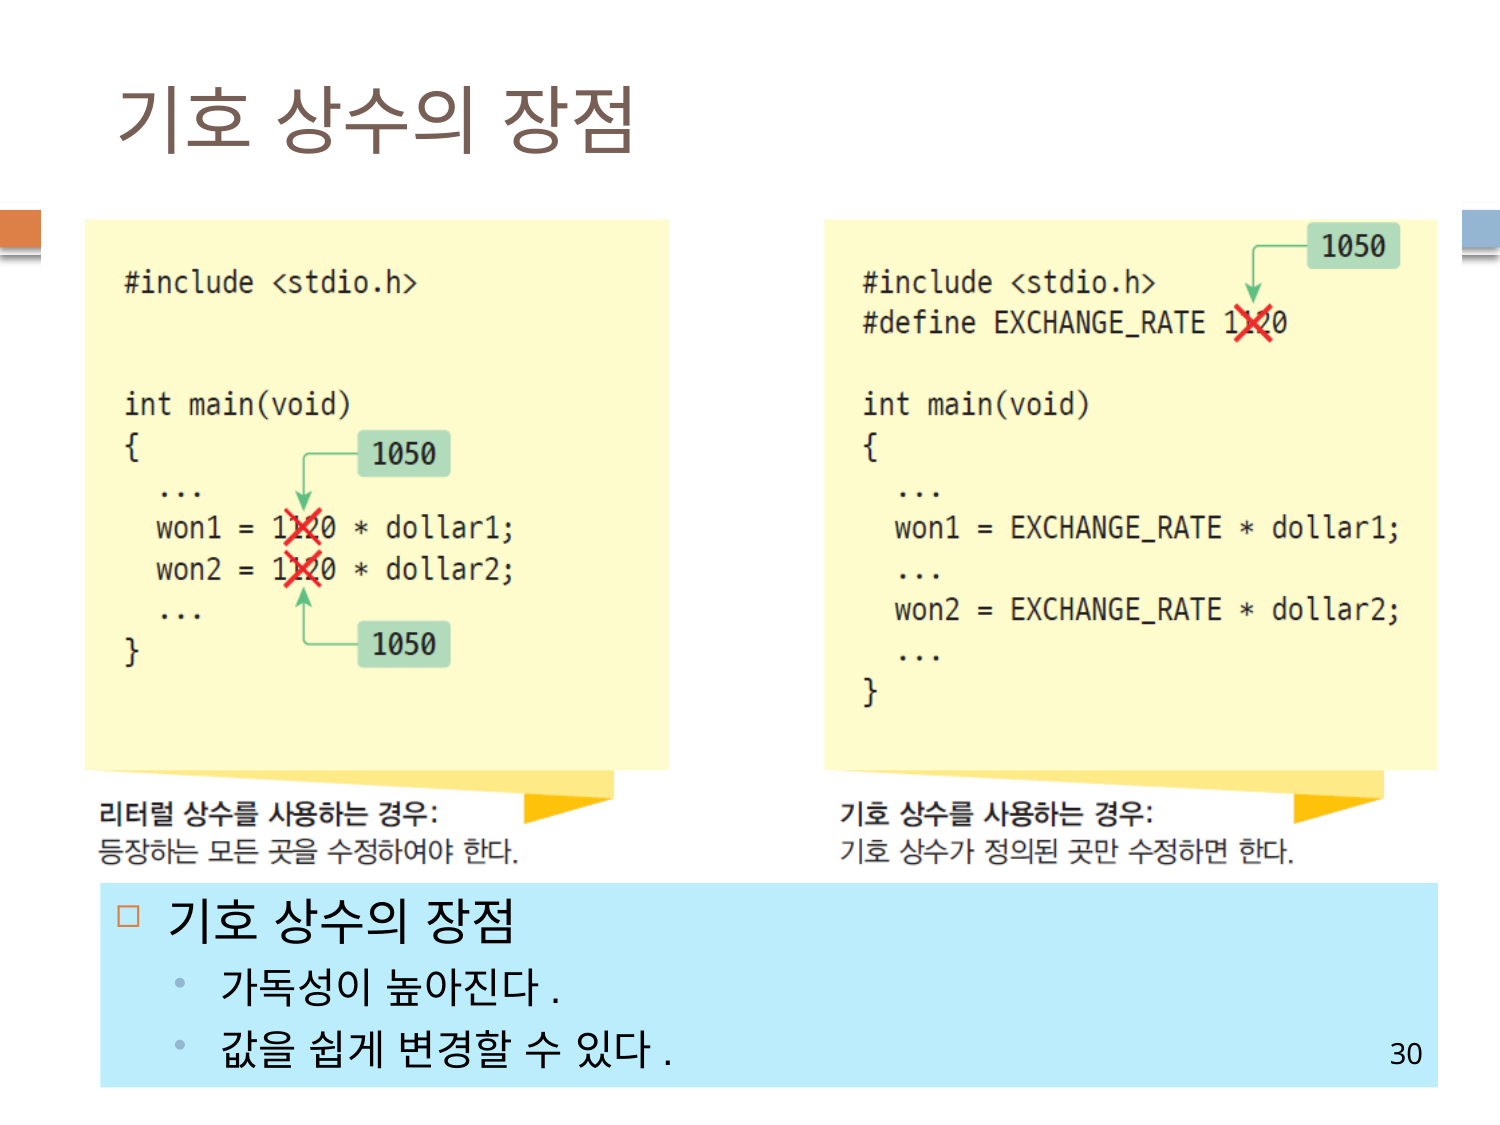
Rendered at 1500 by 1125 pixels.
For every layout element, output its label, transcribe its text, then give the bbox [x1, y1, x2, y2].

slide_number 30 [1021, 1024, 1438, 1085]
text_box 기호 상수의 장점 가독성이 높아진다. 값을 쉽게 변경할 수 있다. [100, 892, 1438, 1088]
title 기호 상수의 장점 [100, 37, 1438, 177]
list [40, 178, 1462, 884]
